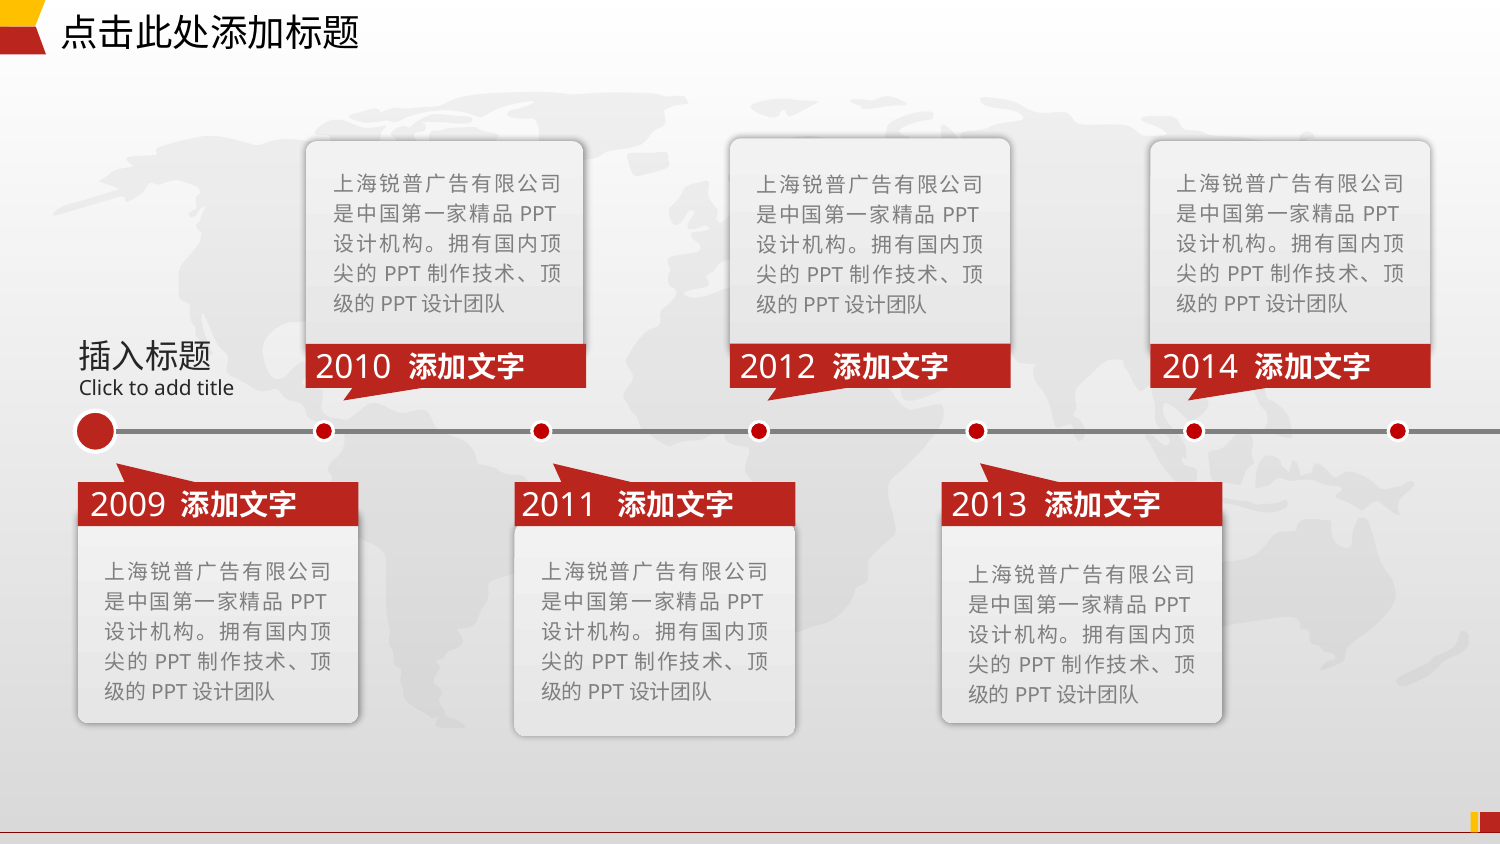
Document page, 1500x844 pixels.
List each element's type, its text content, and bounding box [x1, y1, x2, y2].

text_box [940, 475, 1223, 724]
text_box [304, 140, 587, 394]
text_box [1150, 140, 1431, 394]
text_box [513, 476, 796, 737]
text_box 插入标题 Click to add title [64, 327, 306, 407]
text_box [77, 475, 359, 724]
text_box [74, 410, 1500, 453]
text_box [729, 137, 1013, 394]
